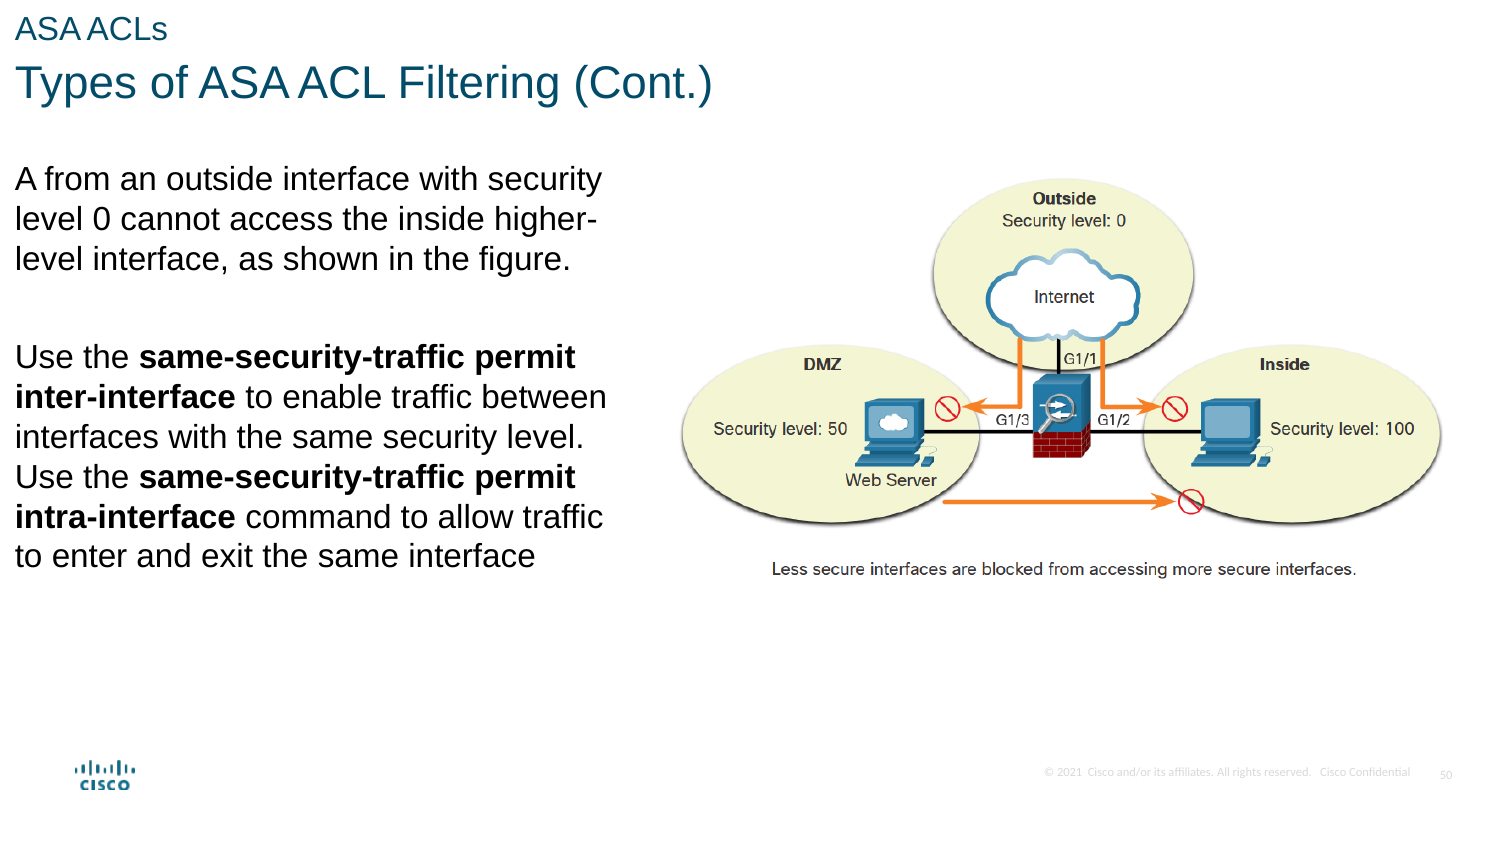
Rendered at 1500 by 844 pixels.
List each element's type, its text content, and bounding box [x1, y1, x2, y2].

slide_number 50 [1425, 759, 1500, 797]
picture [75, 759, 135, 790]
text_box A from an outside interface with security level 0 cannot access the inside higher-level interface, as shown in the figure. [0, 149, 644, 327]
list ASA ACLs [0, 0, 1500, 45]
list Types of ASA ACL Filtering (Cont.) [0, 45, 1500, 195]
text_box Use the same-security-traffic permit inter-interface to enable traffic between interfaces with the same security level. Use the same-security-traffic permit intra-interface command to allow traffic to enter and exit the same interface [0, 327, 644, 725]
picture [643, 166, 1459, 589]
